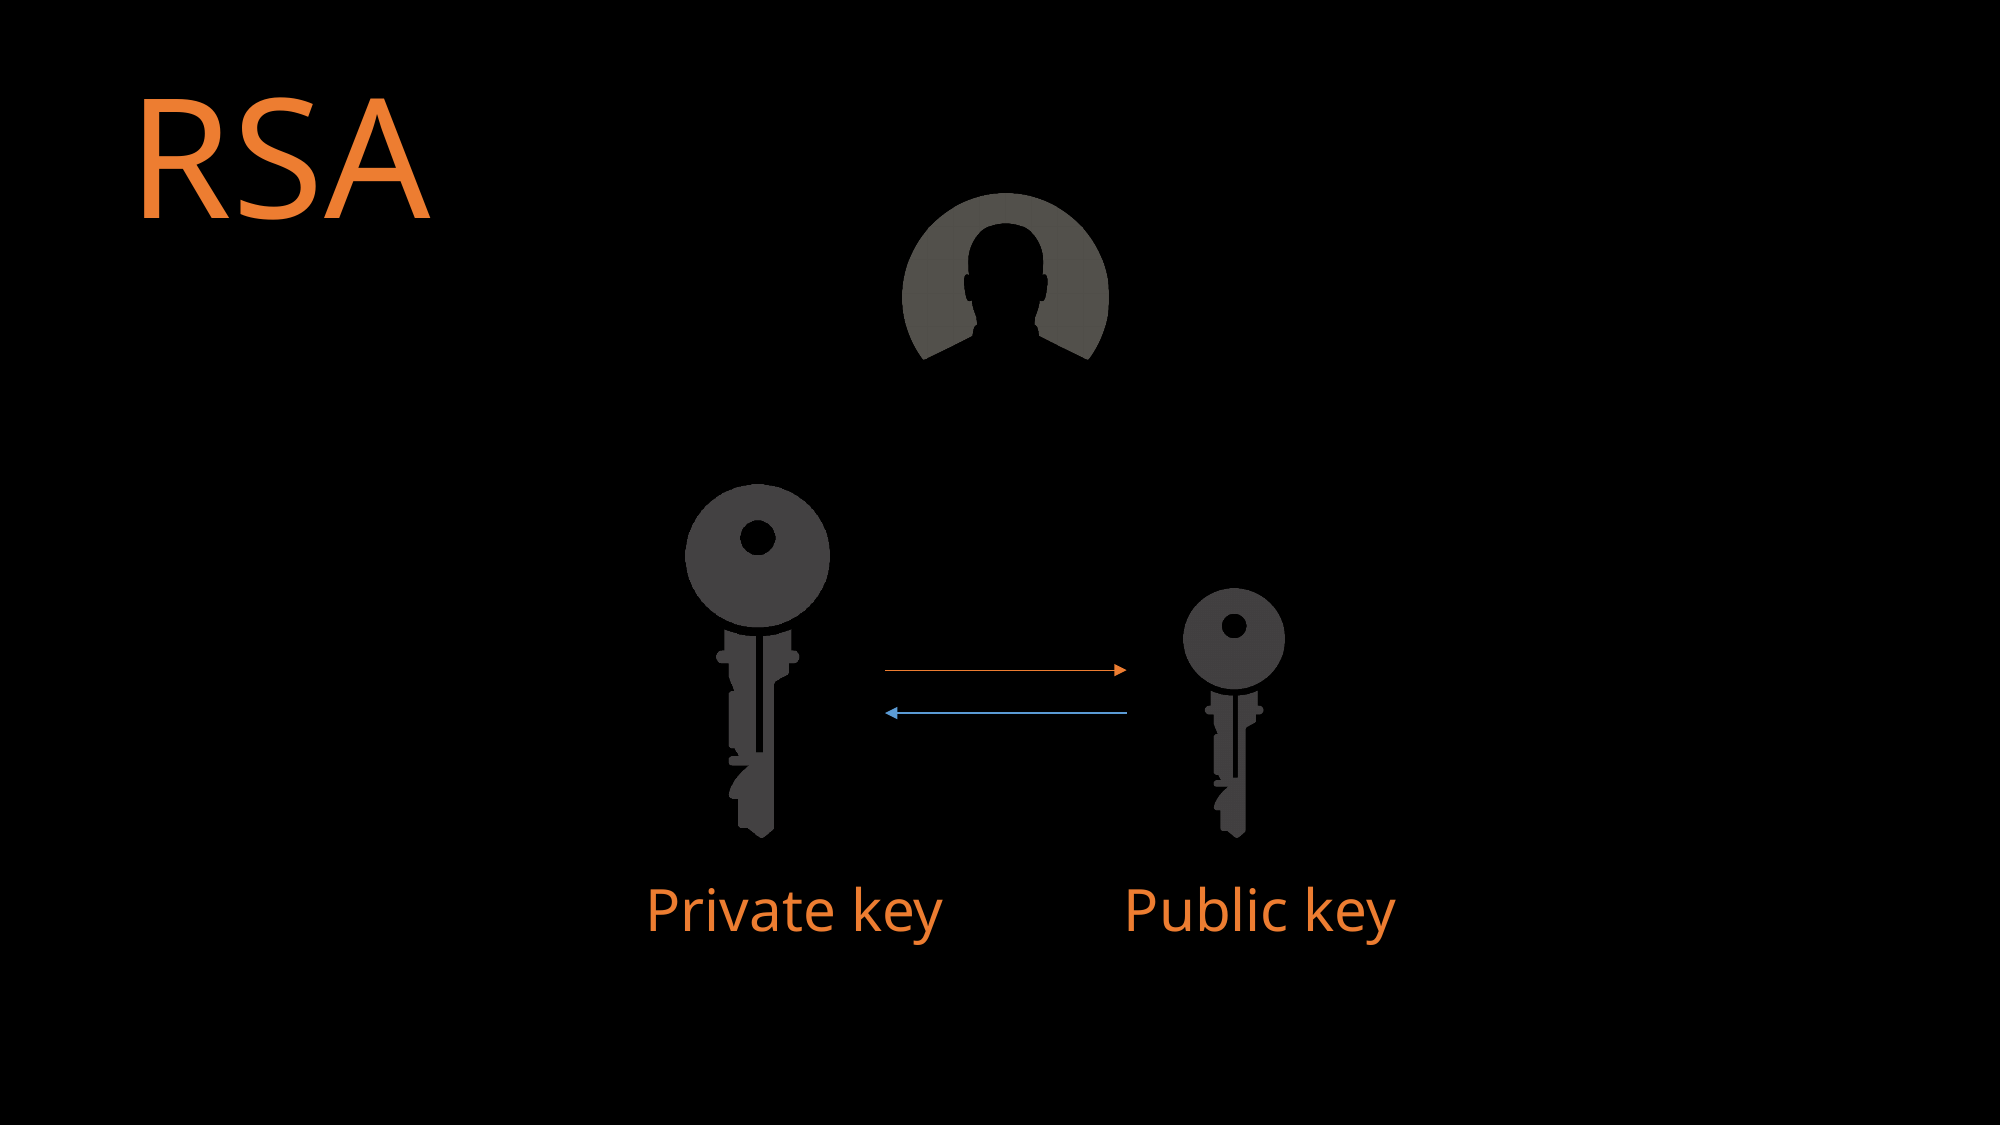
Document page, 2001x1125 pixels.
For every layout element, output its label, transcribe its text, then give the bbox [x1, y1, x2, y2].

text_box Private key [630, 865, 1062, 951]
picture [902, 193, 1109, 360]
picture [1183, 588, 1285, 838]
picture [685, 484, 830, 838]
text_box RSA [114, 44, 459, 259]
text_box Public key [1108, 865, 1541, 951]
